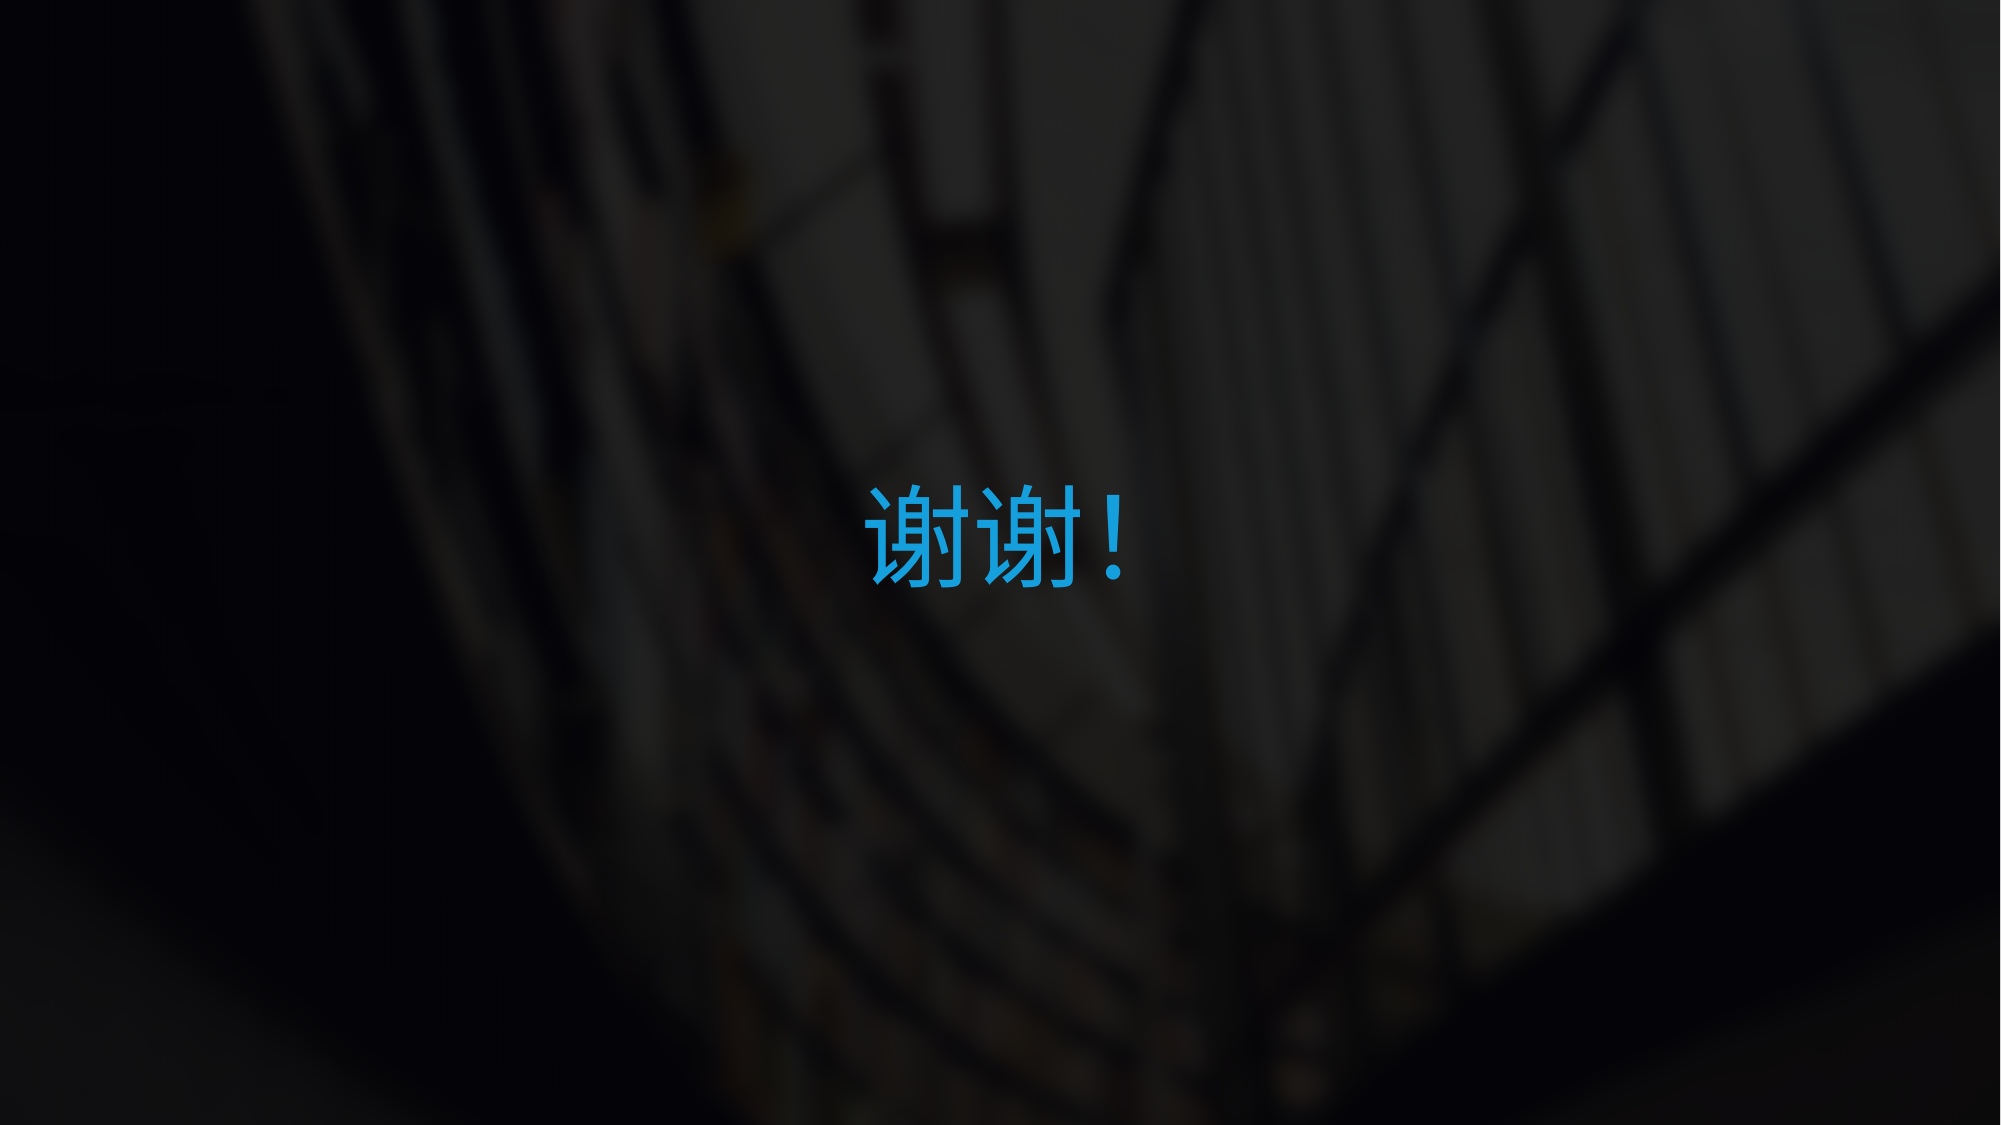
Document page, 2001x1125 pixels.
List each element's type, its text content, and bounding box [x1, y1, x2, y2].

text_box 谢谢！ [845, 459, 1213, 610]
